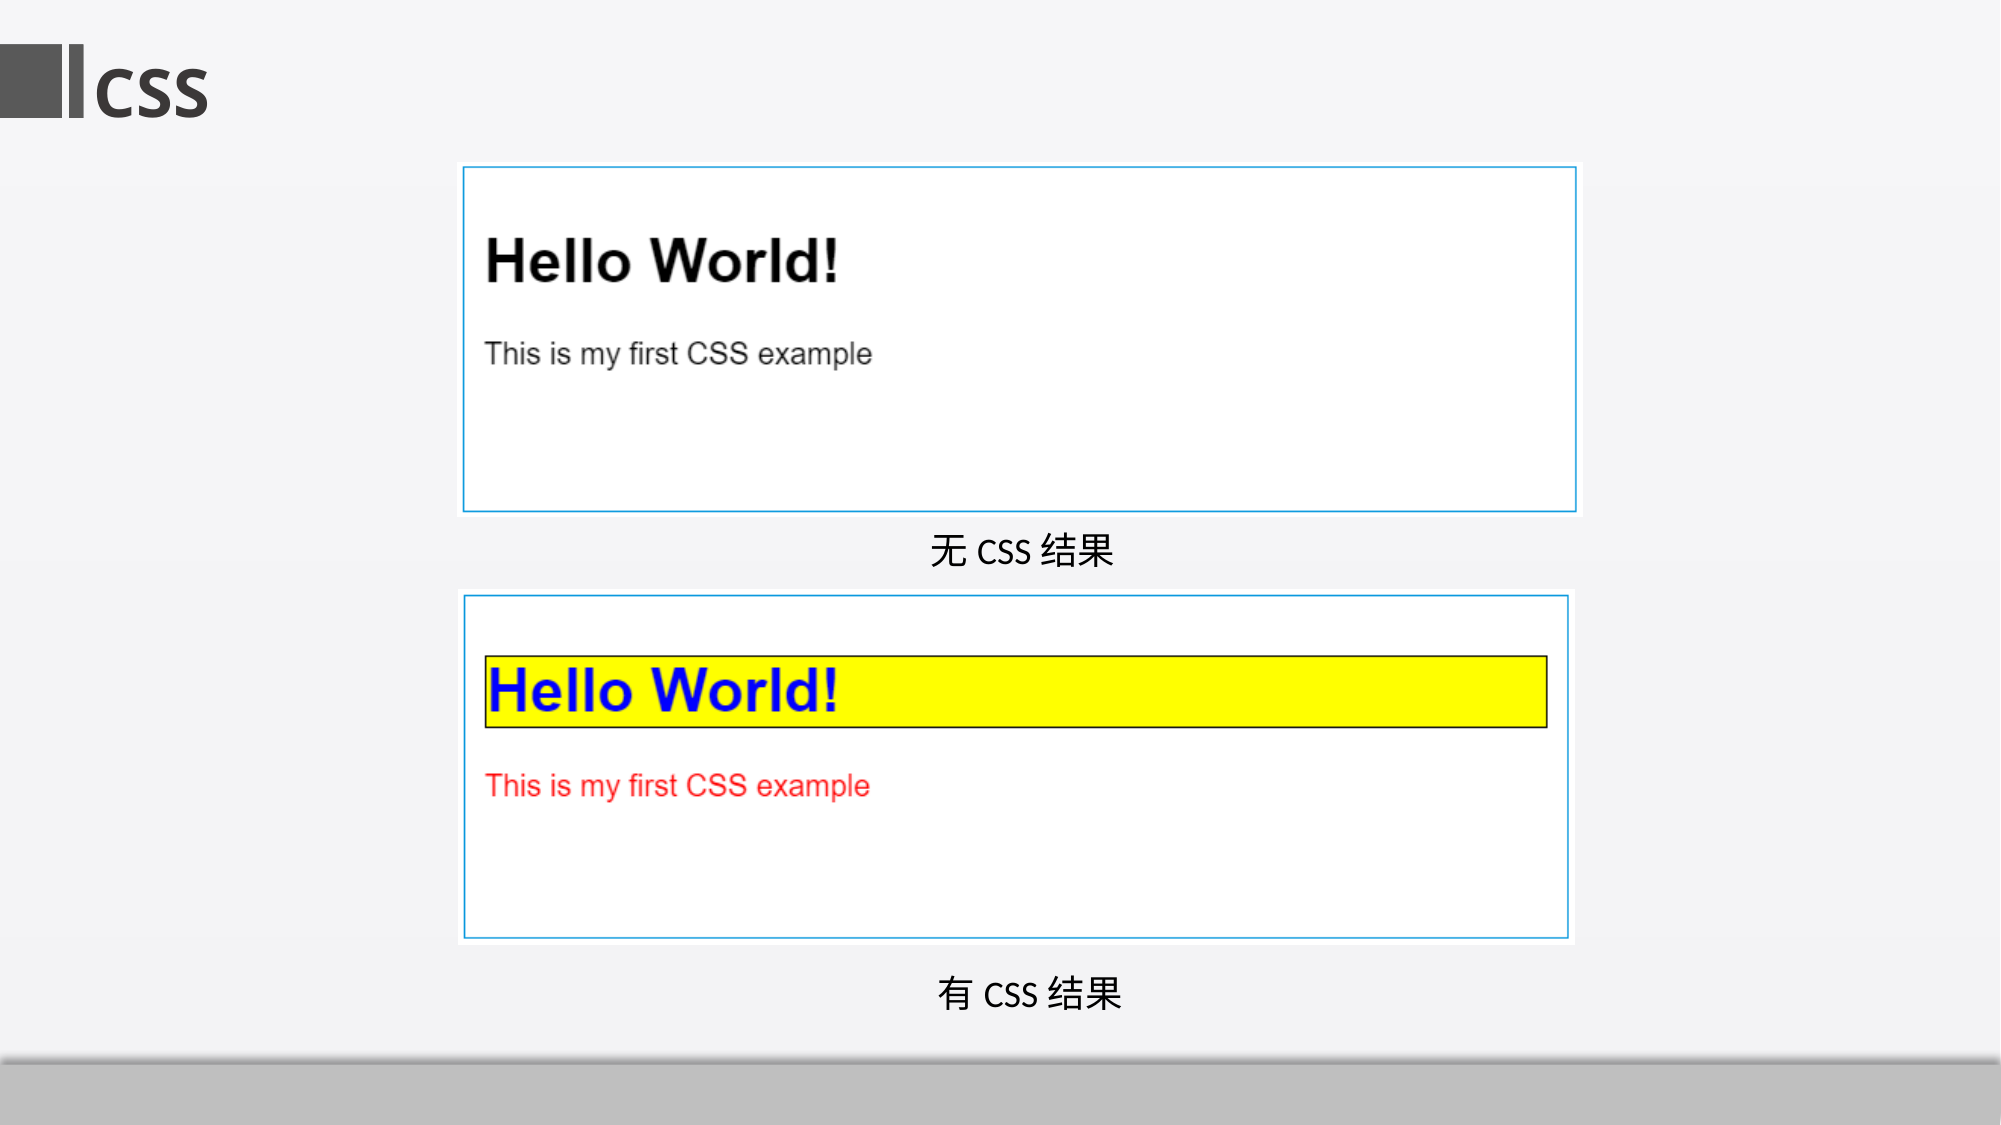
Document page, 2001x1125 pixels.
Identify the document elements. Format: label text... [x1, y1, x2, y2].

picture [456, 162, 1583, 517]
text_box CSS [79, 27, 750, 138]
text_box 有CSS结果 [922, 962, 1146, 1023]
picture [458, 589, 1575, 945]
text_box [0, 44, 84, 118]
text_box 无CSS结果 [915, 520, 1146, 580]
